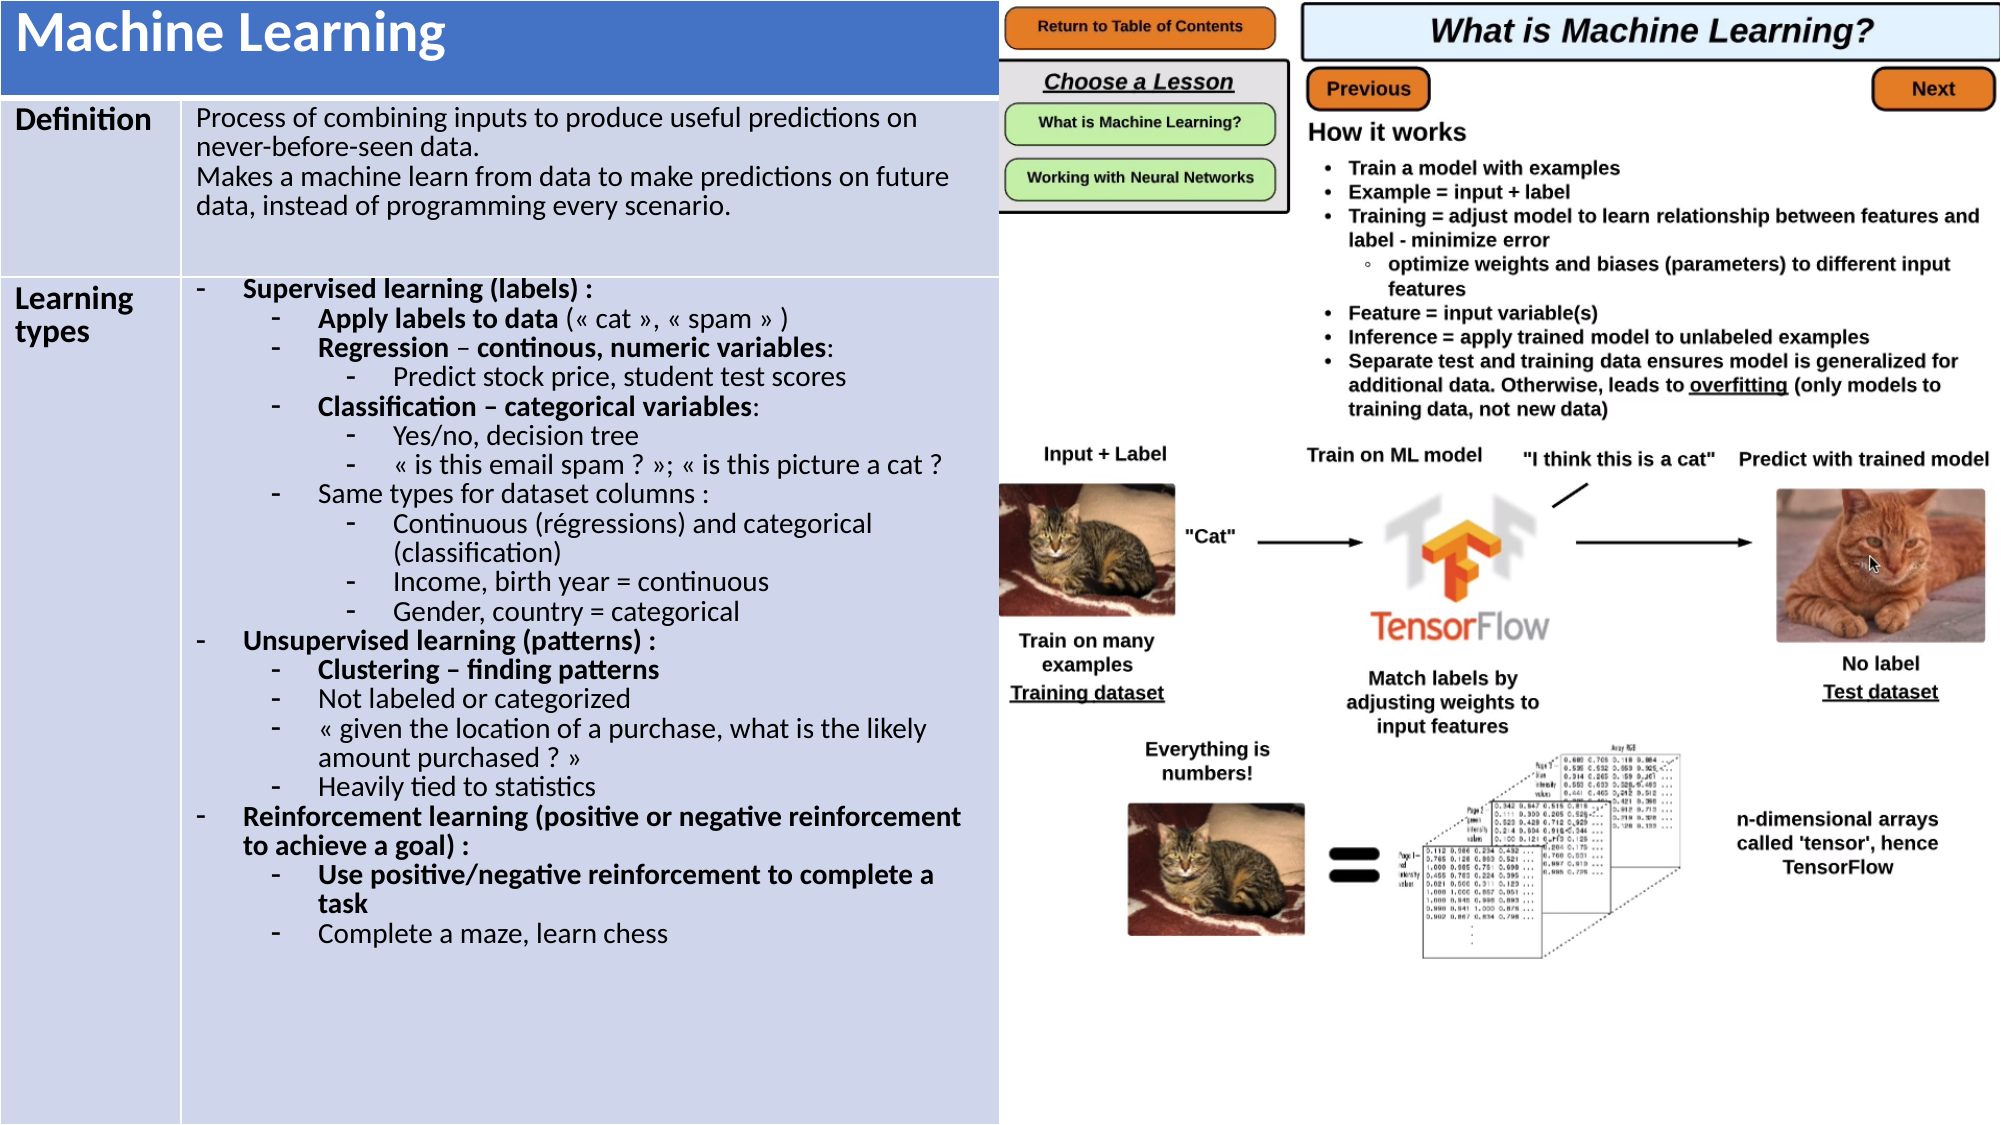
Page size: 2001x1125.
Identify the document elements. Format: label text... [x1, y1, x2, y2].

table_cell Learning types [1, 278, 180, 1124]
table_cell Supervised learning (labels) : Apply labels to data (« cat », « spam » ) Regression – continous, numeric variables: Predict stock price, student test scores Classification – categorical variables: Yes/no, decision tree « is this email spam ? »; « is this picture a cat ? Same types for dataset columns : Continuous (régressions) and categorical (classification) Income, birth year = continuous Gender, country = categorical Unsupervised learning (patterns) : Clustering – finding patterns Not labeled or categorized « given the location of a purchase, what is the likely amount purchased ? » Heavily tied to statistics Reinforcement learning (positive or negative reinforcement to achieve a goal) : Use positive/negative reinforcement to complete a task Complete a maze, learn chess [182, 278, 999, 1124]
table_header Machine Learning [1, 1, 999, 95]
picture [999, 0, 2000, 961]
table_cell Definition [1, 101, 180, 276]
table_cell Process of combining inputs to produce useful predictions on never-before-seen data. Makes a machine learn from data to make predictions on future data, instead of programming every scenario. [182, 101, 999, 276]
